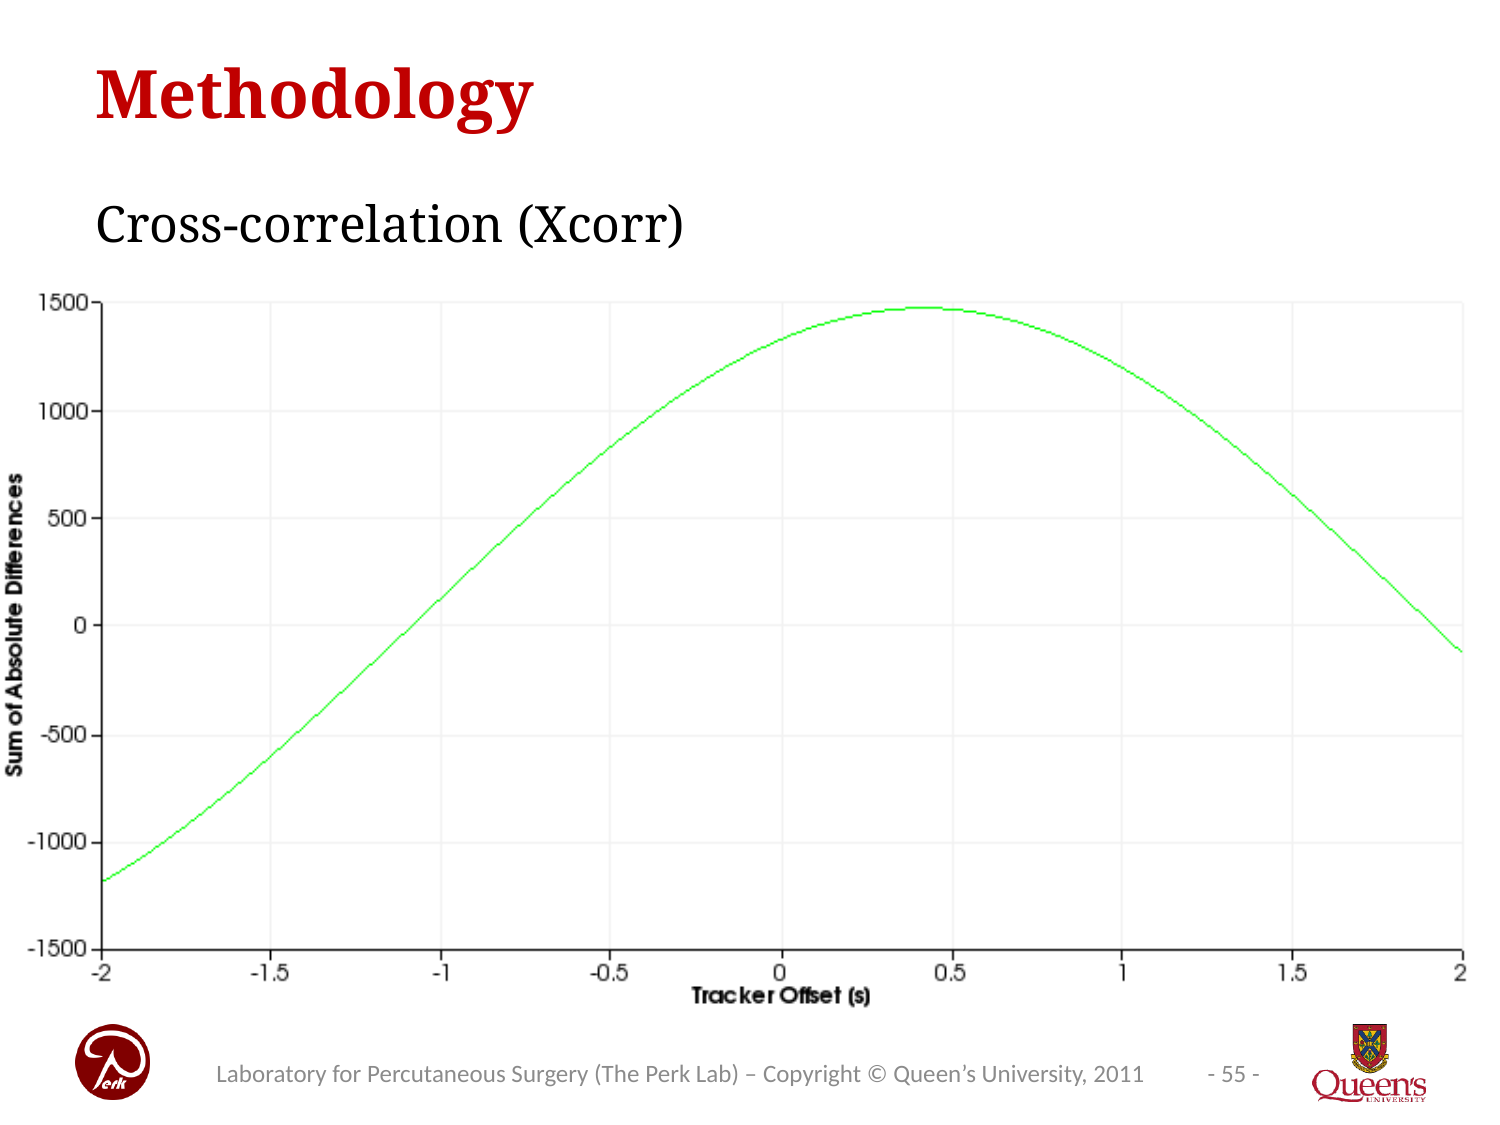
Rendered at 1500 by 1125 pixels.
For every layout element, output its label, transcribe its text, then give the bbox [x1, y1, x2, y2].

picture [1312, 1024, 1426, 1102]
footer Laboratory for Percutaneous Surgery (The Perk Lab) – Copyright © Queen’s University, 2011 [187, 1042, 1175, 1103]
text_box Methodology Cross-correlation (Xcorr) [80, 44, 1431, 261]
picture [0, 266, 1500, 1018]
slide_number - 55 - [1187, 1042, 1275, 1103]
picture [75, 1024, 150, 1100]
